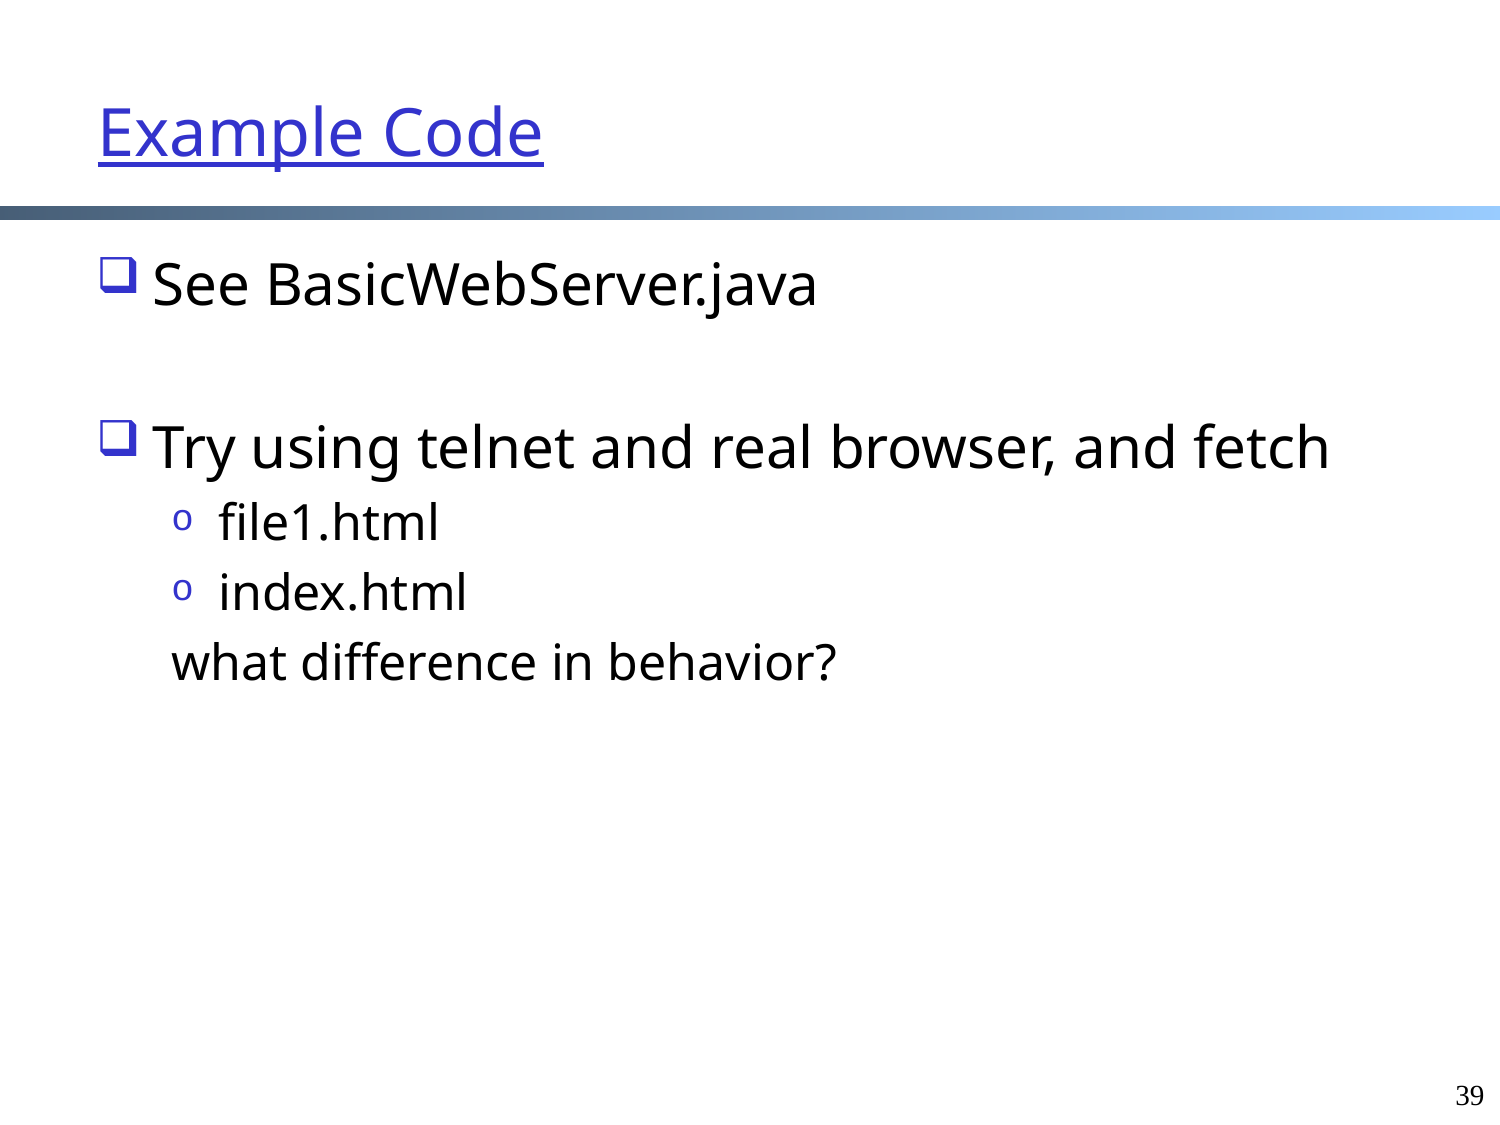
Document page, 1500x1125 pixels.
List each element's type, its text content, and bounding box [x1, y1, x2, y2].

slide_number 39 [1424, 1068, 1500, 1125]
title Example Code [82, 61, 1358, 199]
list See BasicWebServer.java Try using telnet and real browser, and fetch file1.html index.html what difference in behavior? [81, 239, 1461, 1002]
